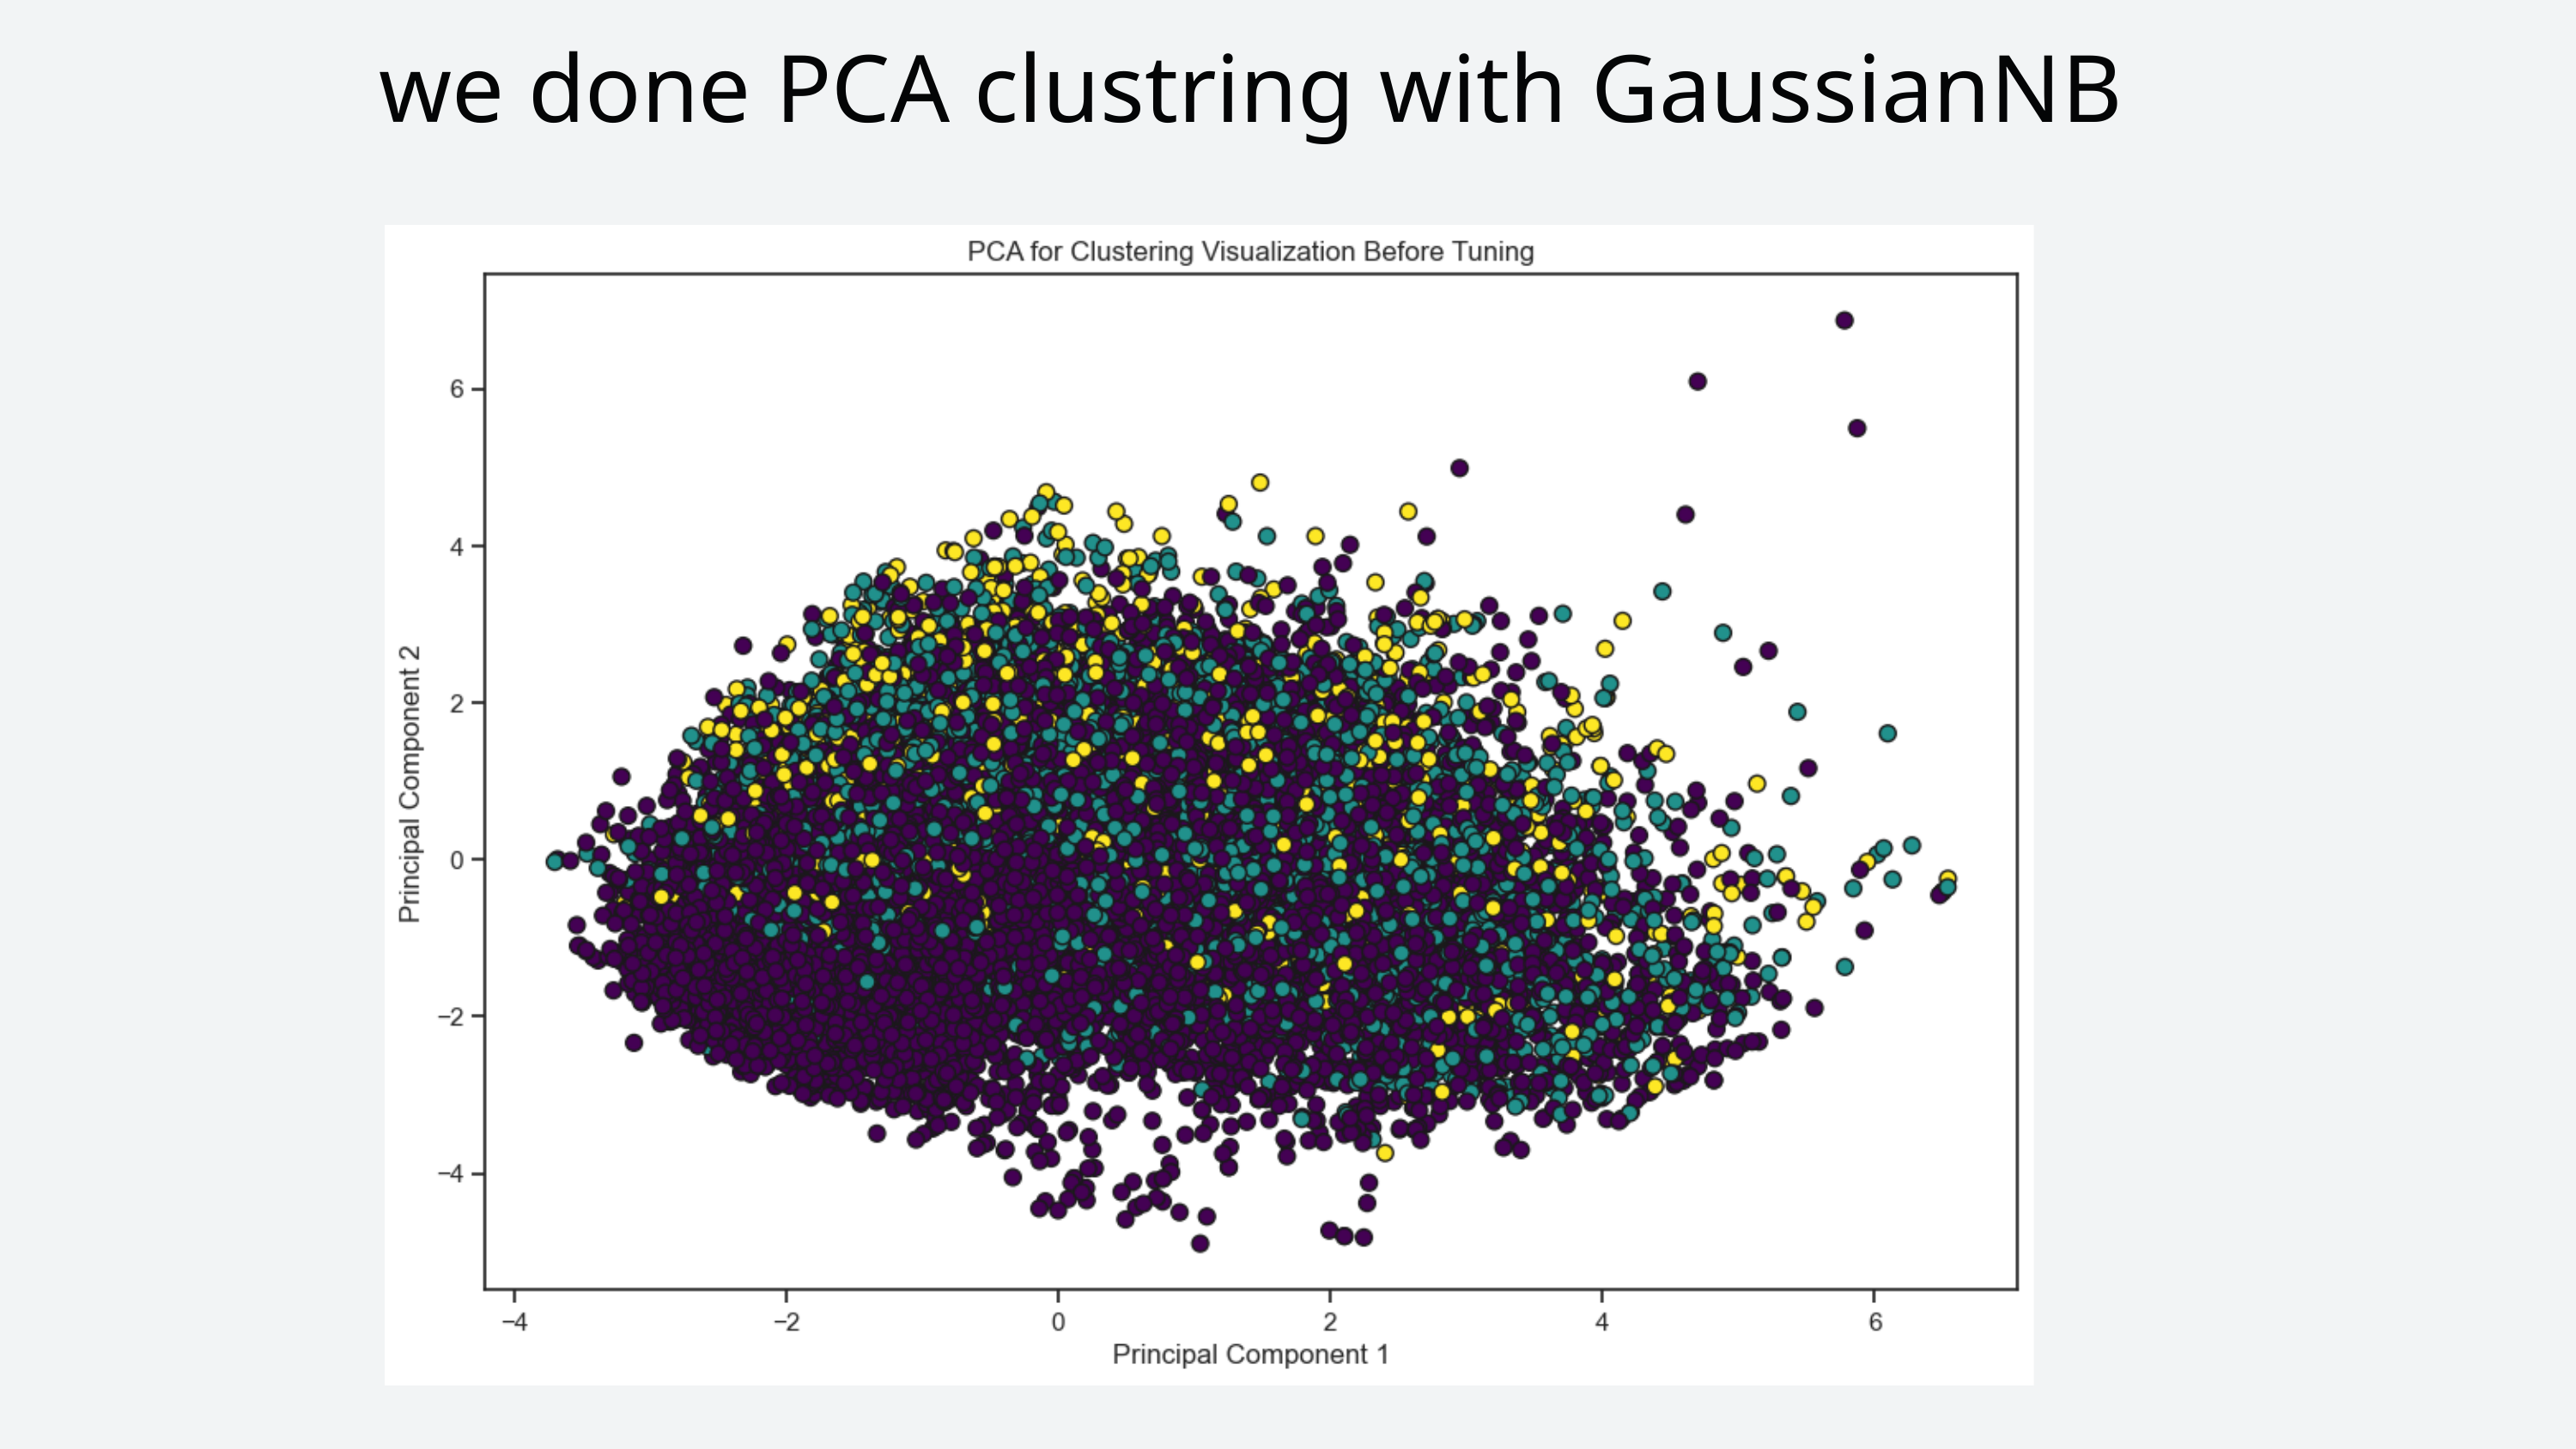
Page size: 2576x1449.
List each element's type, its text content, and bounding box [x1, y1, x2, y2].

text_box we done PCA clustring with GaussianNB [348, 10, 2154, 271]
text_box [385, 271, 2034, 1385]
